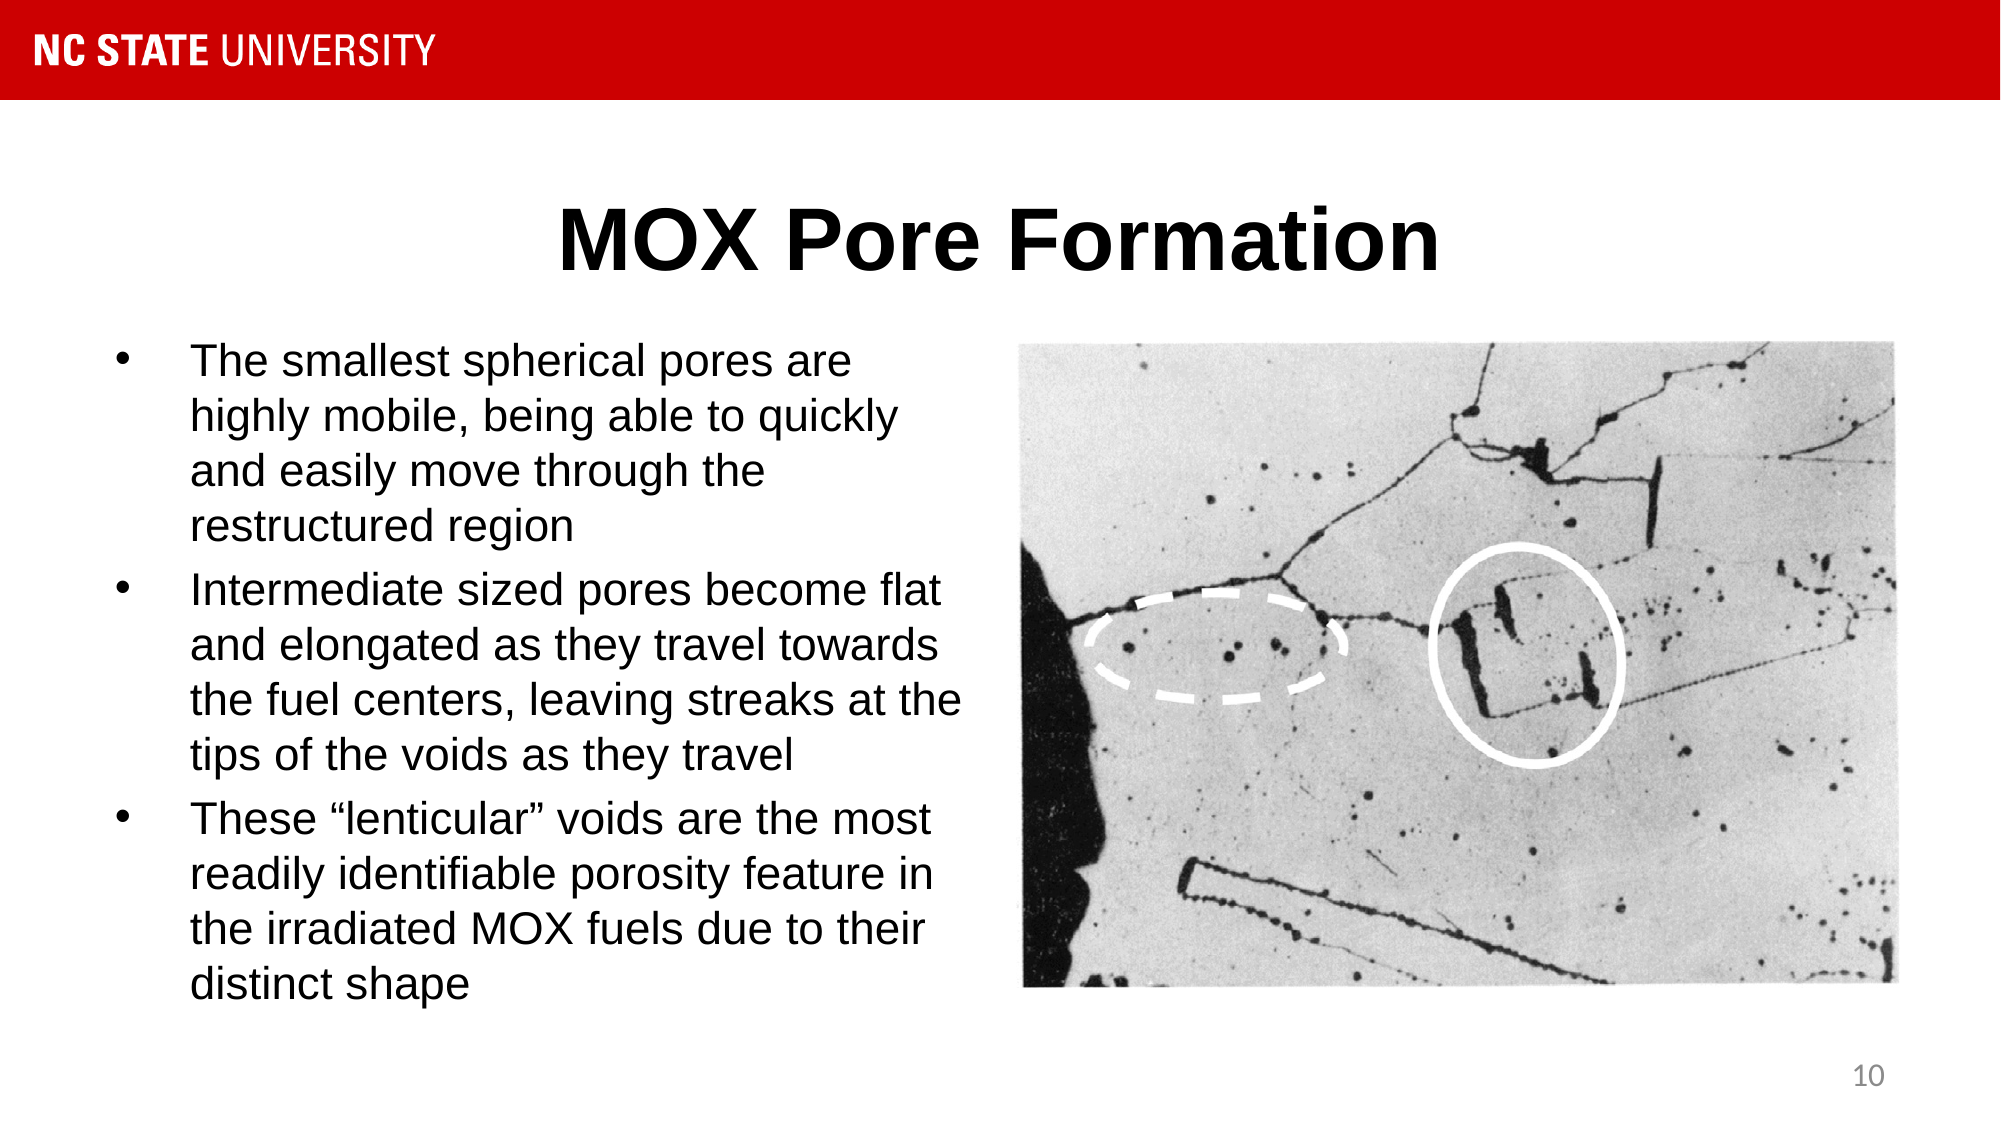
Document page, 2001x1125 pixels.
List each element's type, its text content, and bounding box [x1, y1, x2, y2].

list The smallest spherical pores are highly mobile, being able to quickly and easily move through the restructured region Intermediate sized pores become flat and elongated as they travel towards the fuel centers, leaving streaks at the tips of the voids as they travel These “lenticular” voids are the most readily identifiable porosity feature in the irradiated MOX fuels due to their distinct shape [99, 322, 984, 1005]
slide_number 10 [1433, 1042, 1900, 1103]
picture [0, 0, 2001, 100]
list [1016, 340, 1901, 988]
title MOX Pore Formation [99, 147, 1900, 323]
